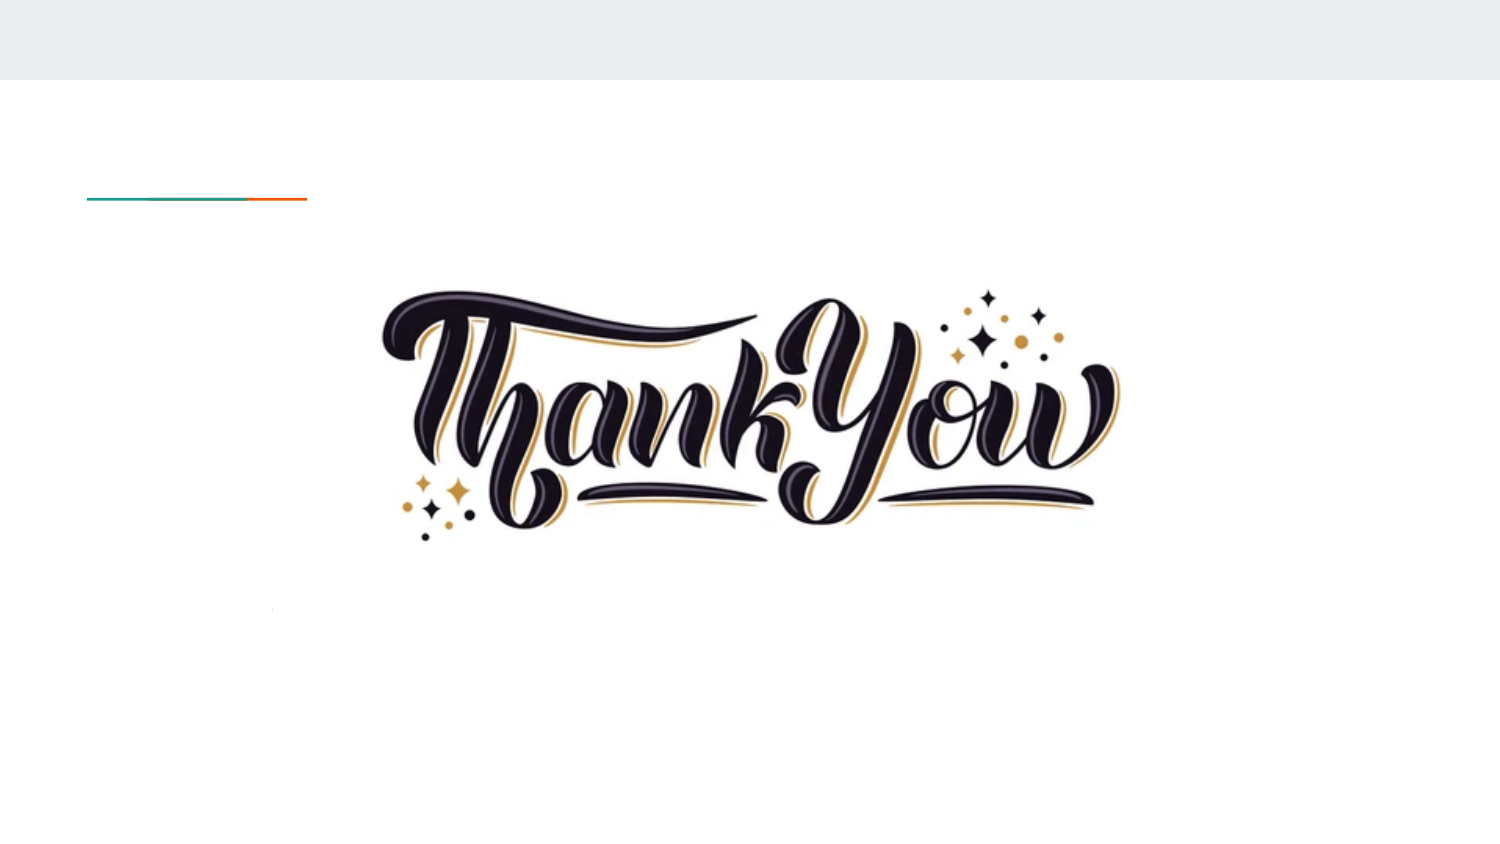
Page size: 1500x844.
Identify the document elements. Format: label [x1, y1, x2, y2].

picture [271, 202, 1229, 610]
